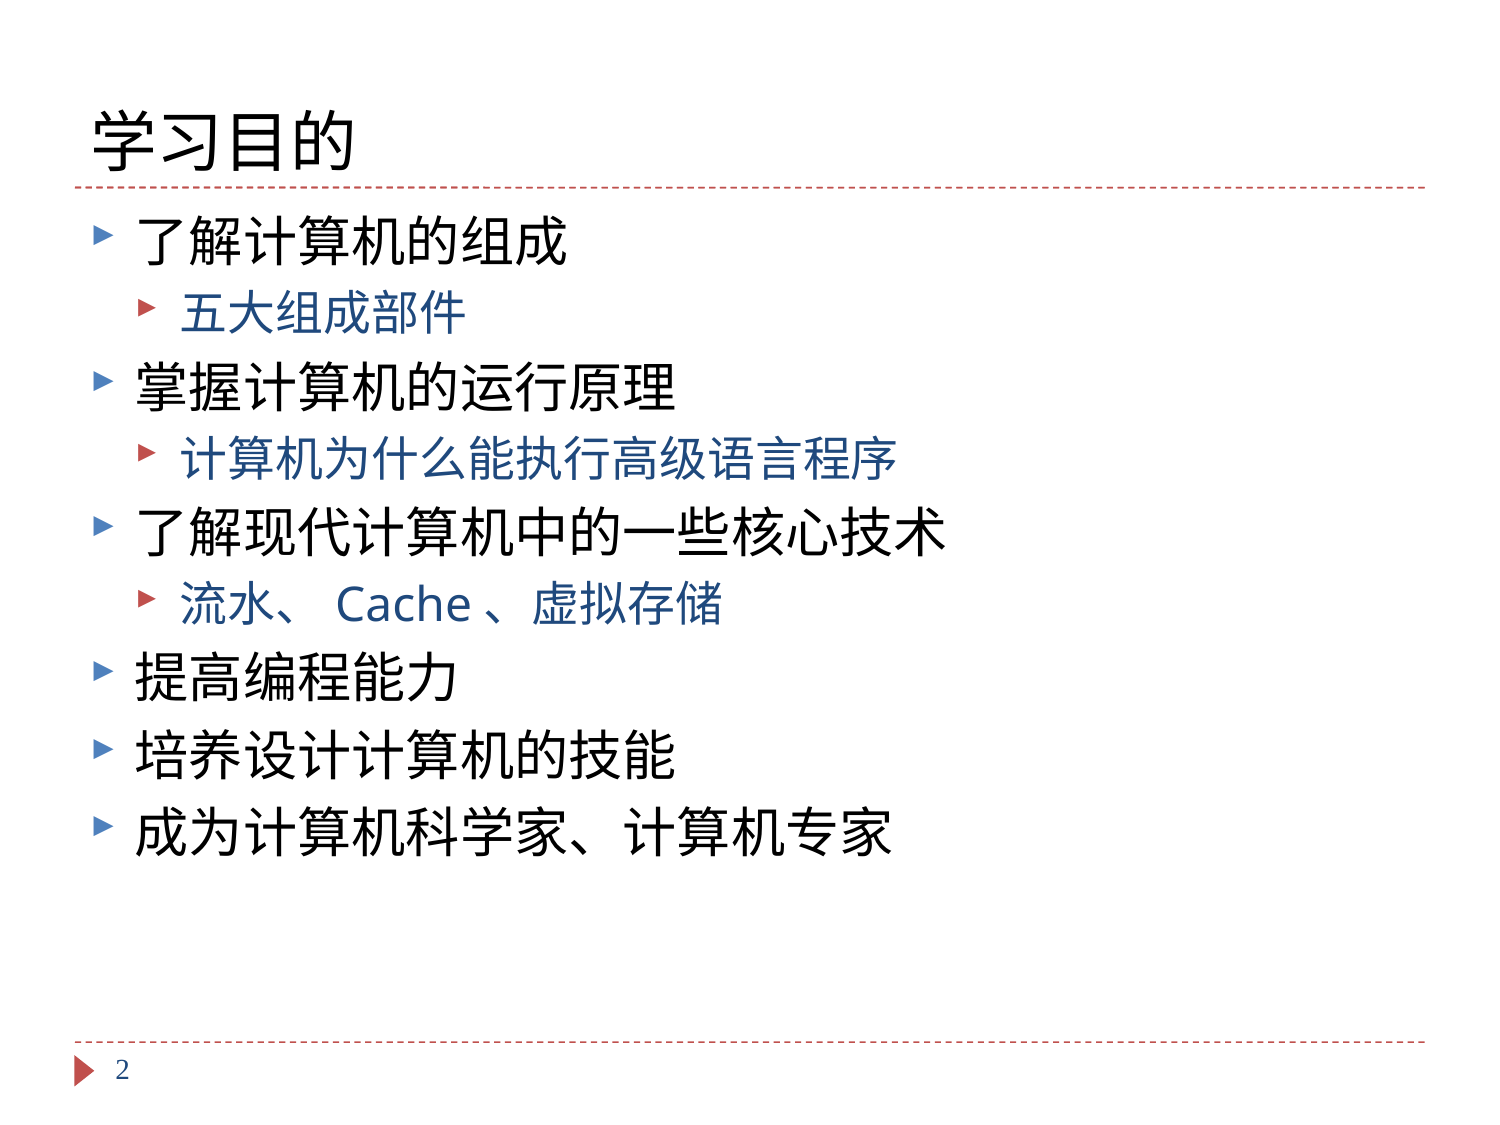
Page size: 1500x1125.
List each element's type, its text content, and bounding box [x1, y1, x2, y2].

title 学习目的 [75, 24, 1425, 188]
slide_number 2 [100, 1042, 426, 1103]
list 了解计算机的组成 五大组成部件 掌握计算机的运行原理 计算机为什么能执行高级语言程序 了解现代计算机中的一些核心技术 流水、Cache、虚拟存储 提高编程能力 培养设计计算机的技能 成为计算机科学家、计算机专家 [75, 200, 1425, 1006]
